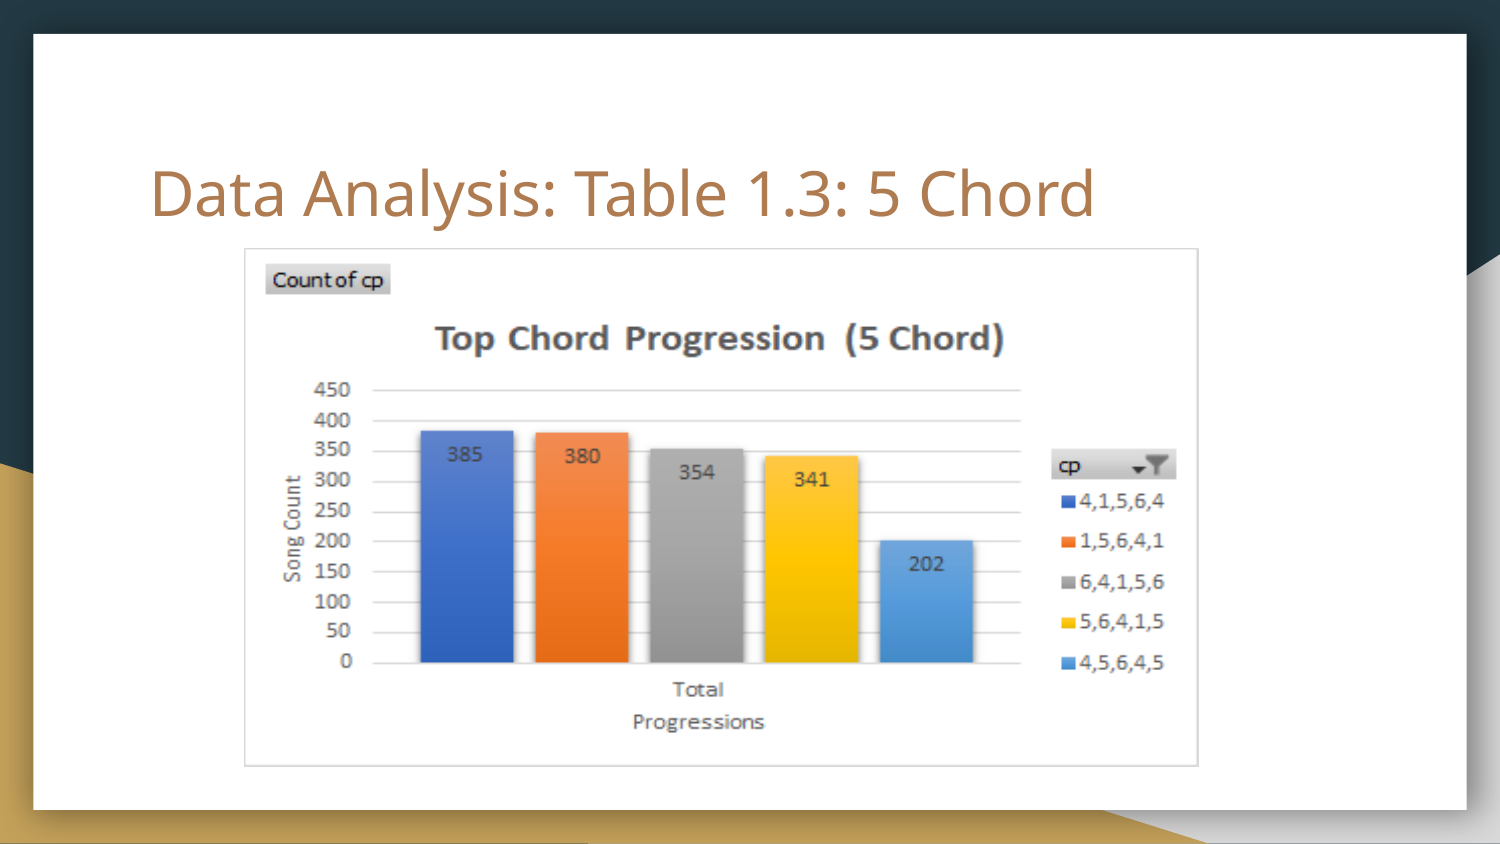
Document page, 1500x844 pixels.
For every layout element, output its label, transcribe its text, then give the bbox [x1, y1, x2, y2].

picture [243, 248, 1199, 767]
title Data Analysis: Table 1.3: 5 Chord [134, 138, 1366, 296]
